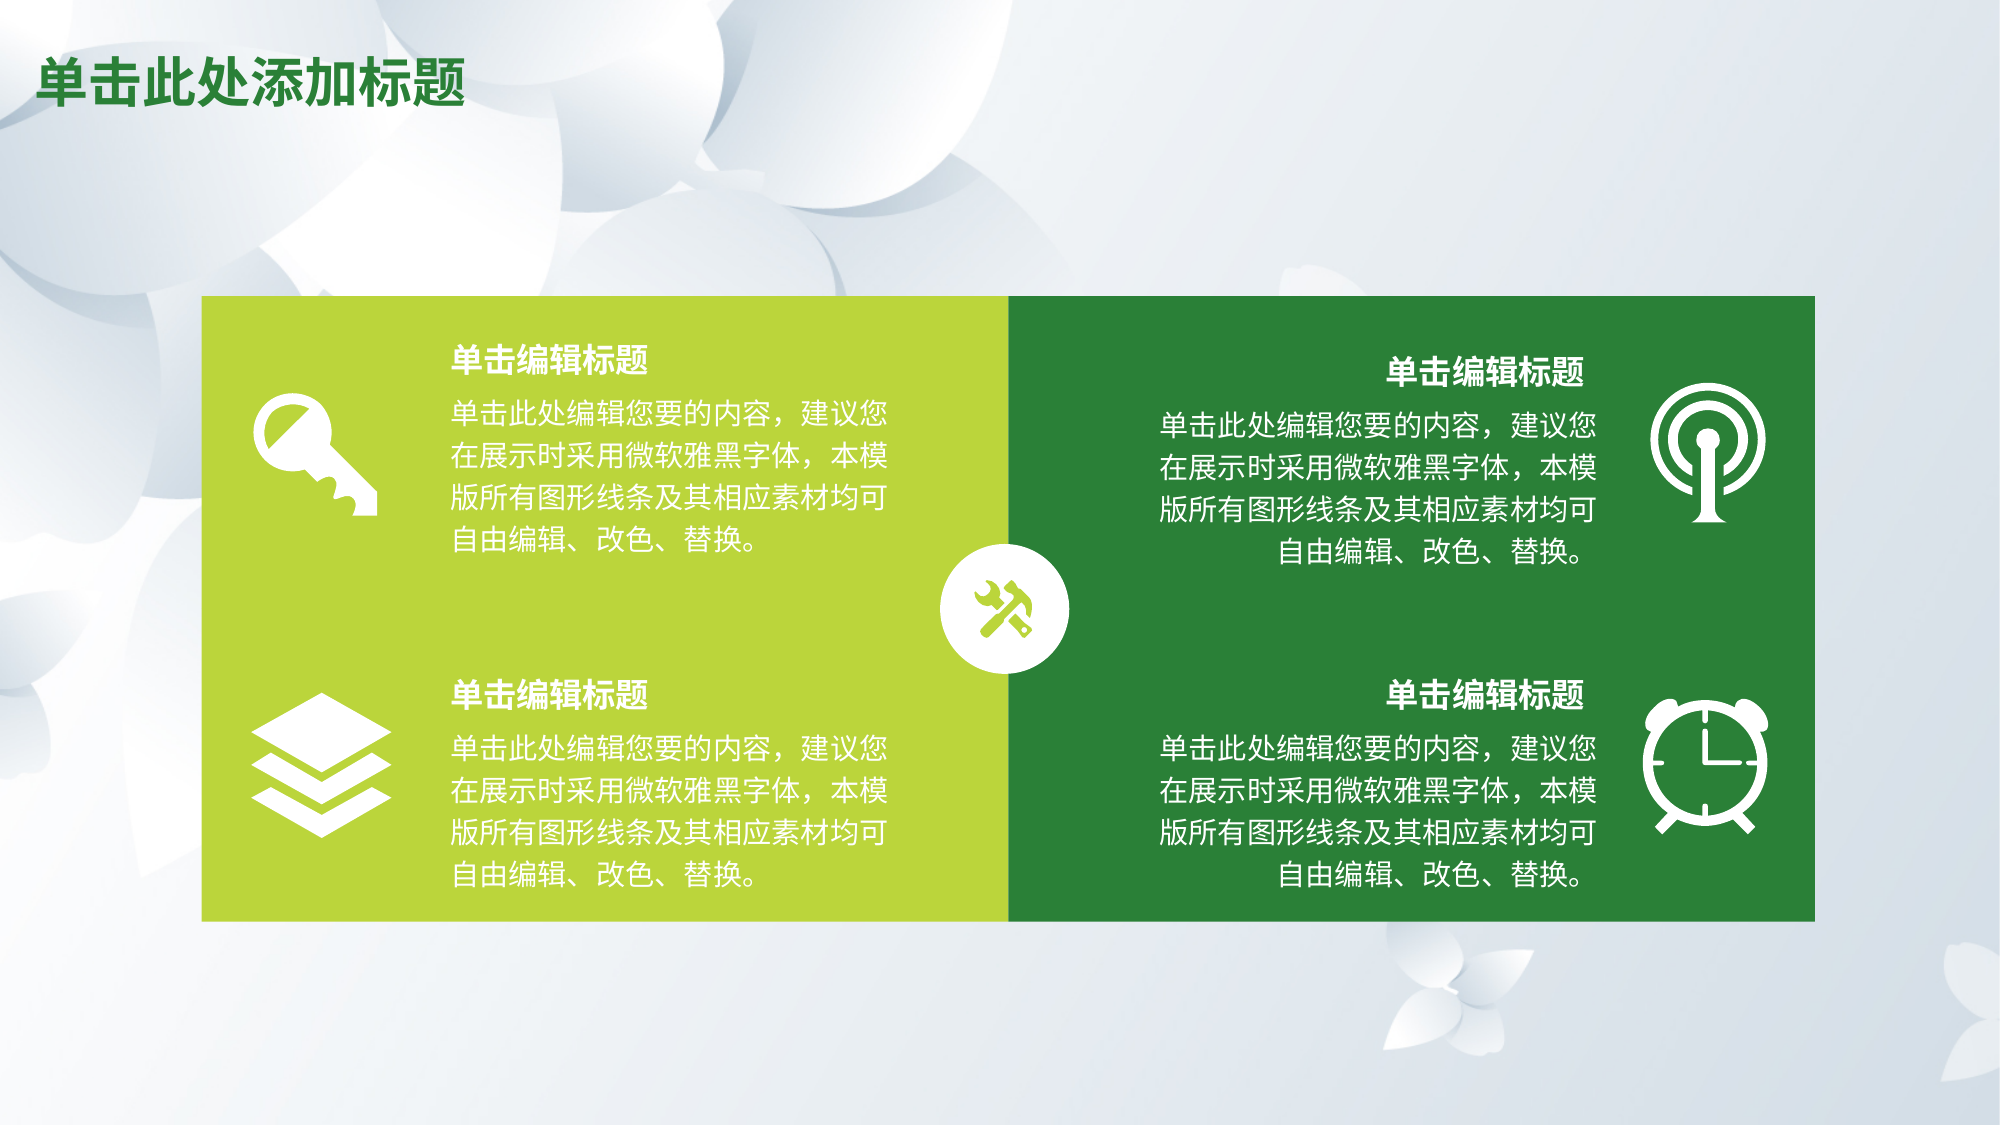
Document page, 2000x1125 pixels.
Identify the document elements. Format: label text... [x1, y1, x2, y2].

picture [0, 0, 2000, 1125]
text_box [201, 295, 1007, 608]
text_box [201, 608, 1003, 922]
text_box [1008, 616, 1816, 922]
title 单击此处添加标题 [19, 40, 1820, 121]
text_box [1008, 295, 1816, 610]
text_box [942, 546, 1068, 672]
